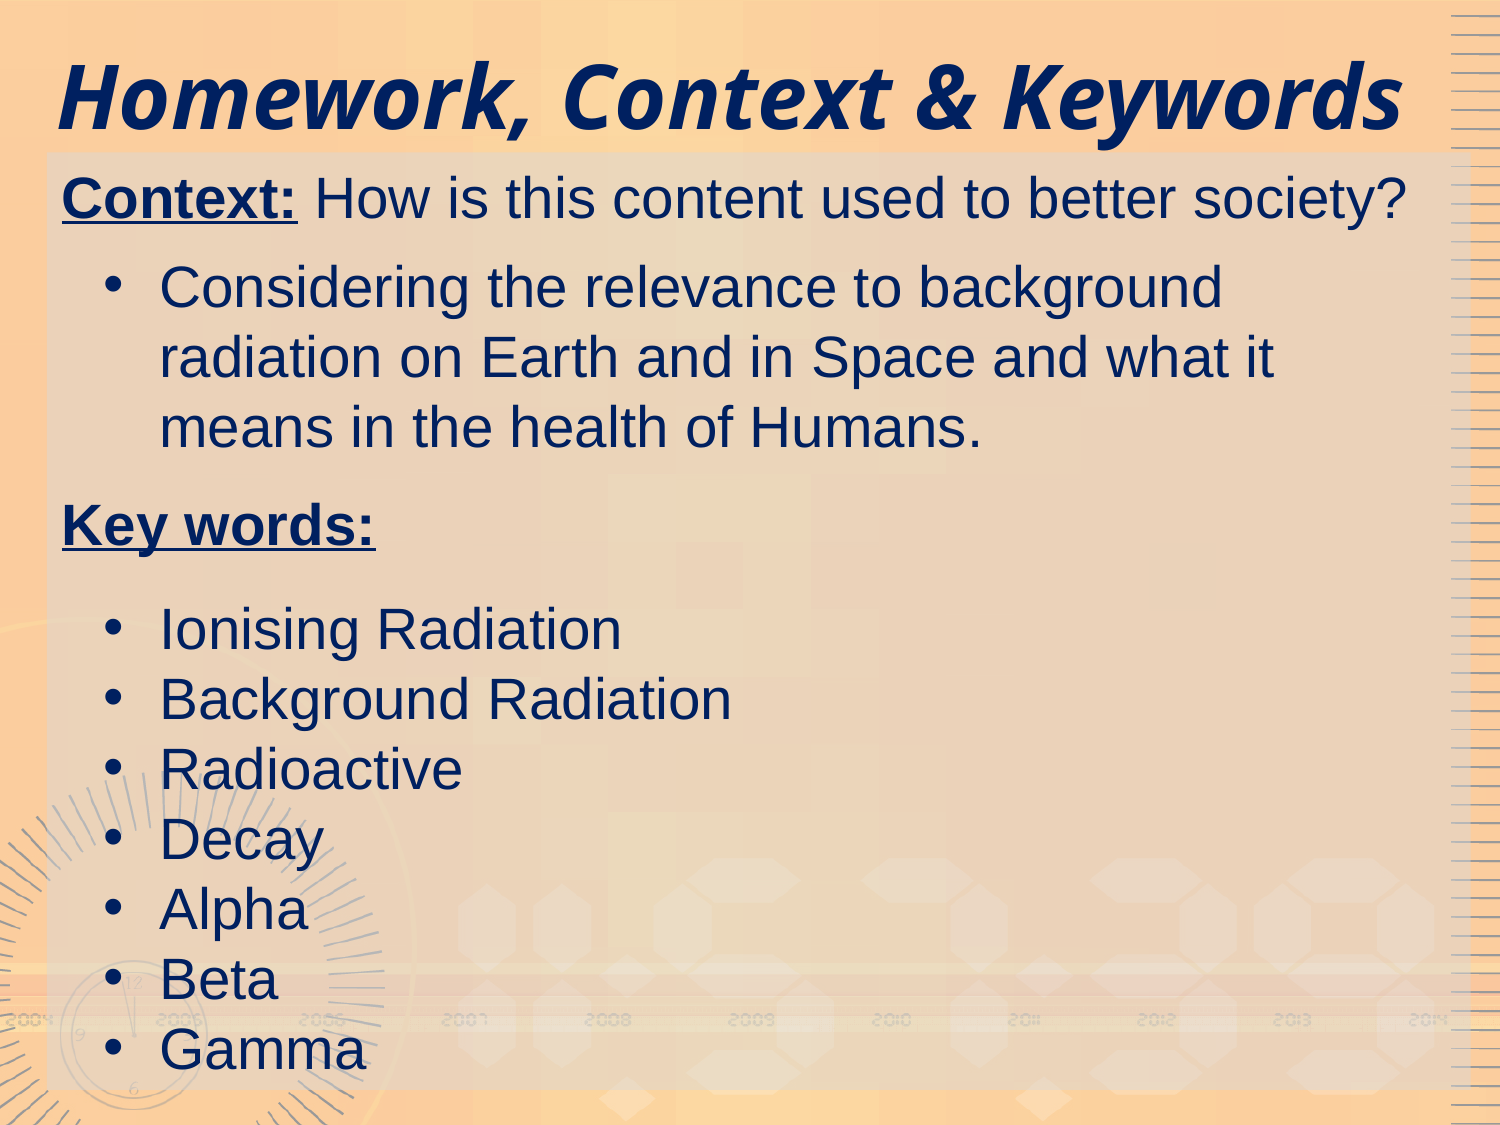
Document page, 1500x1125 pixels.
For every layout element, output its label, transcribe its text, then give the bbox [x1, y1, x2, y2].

text_box Ionising Radiation Background Radiation Radioactive Decay Alpha Beta Gamma [88, 583, 1436, 1089]
text_box Considering the relevance to background radiation on Earth and in Space and what it means in the health of Humans. [88, 241, 1436, 467]
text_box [0, 0, 1500, 1125]
title Homework, Context & Keywords [41, 0, 1483, 188]
list Context: How is this content used to better society? Key words: [46, 152, 1471, 1091]
